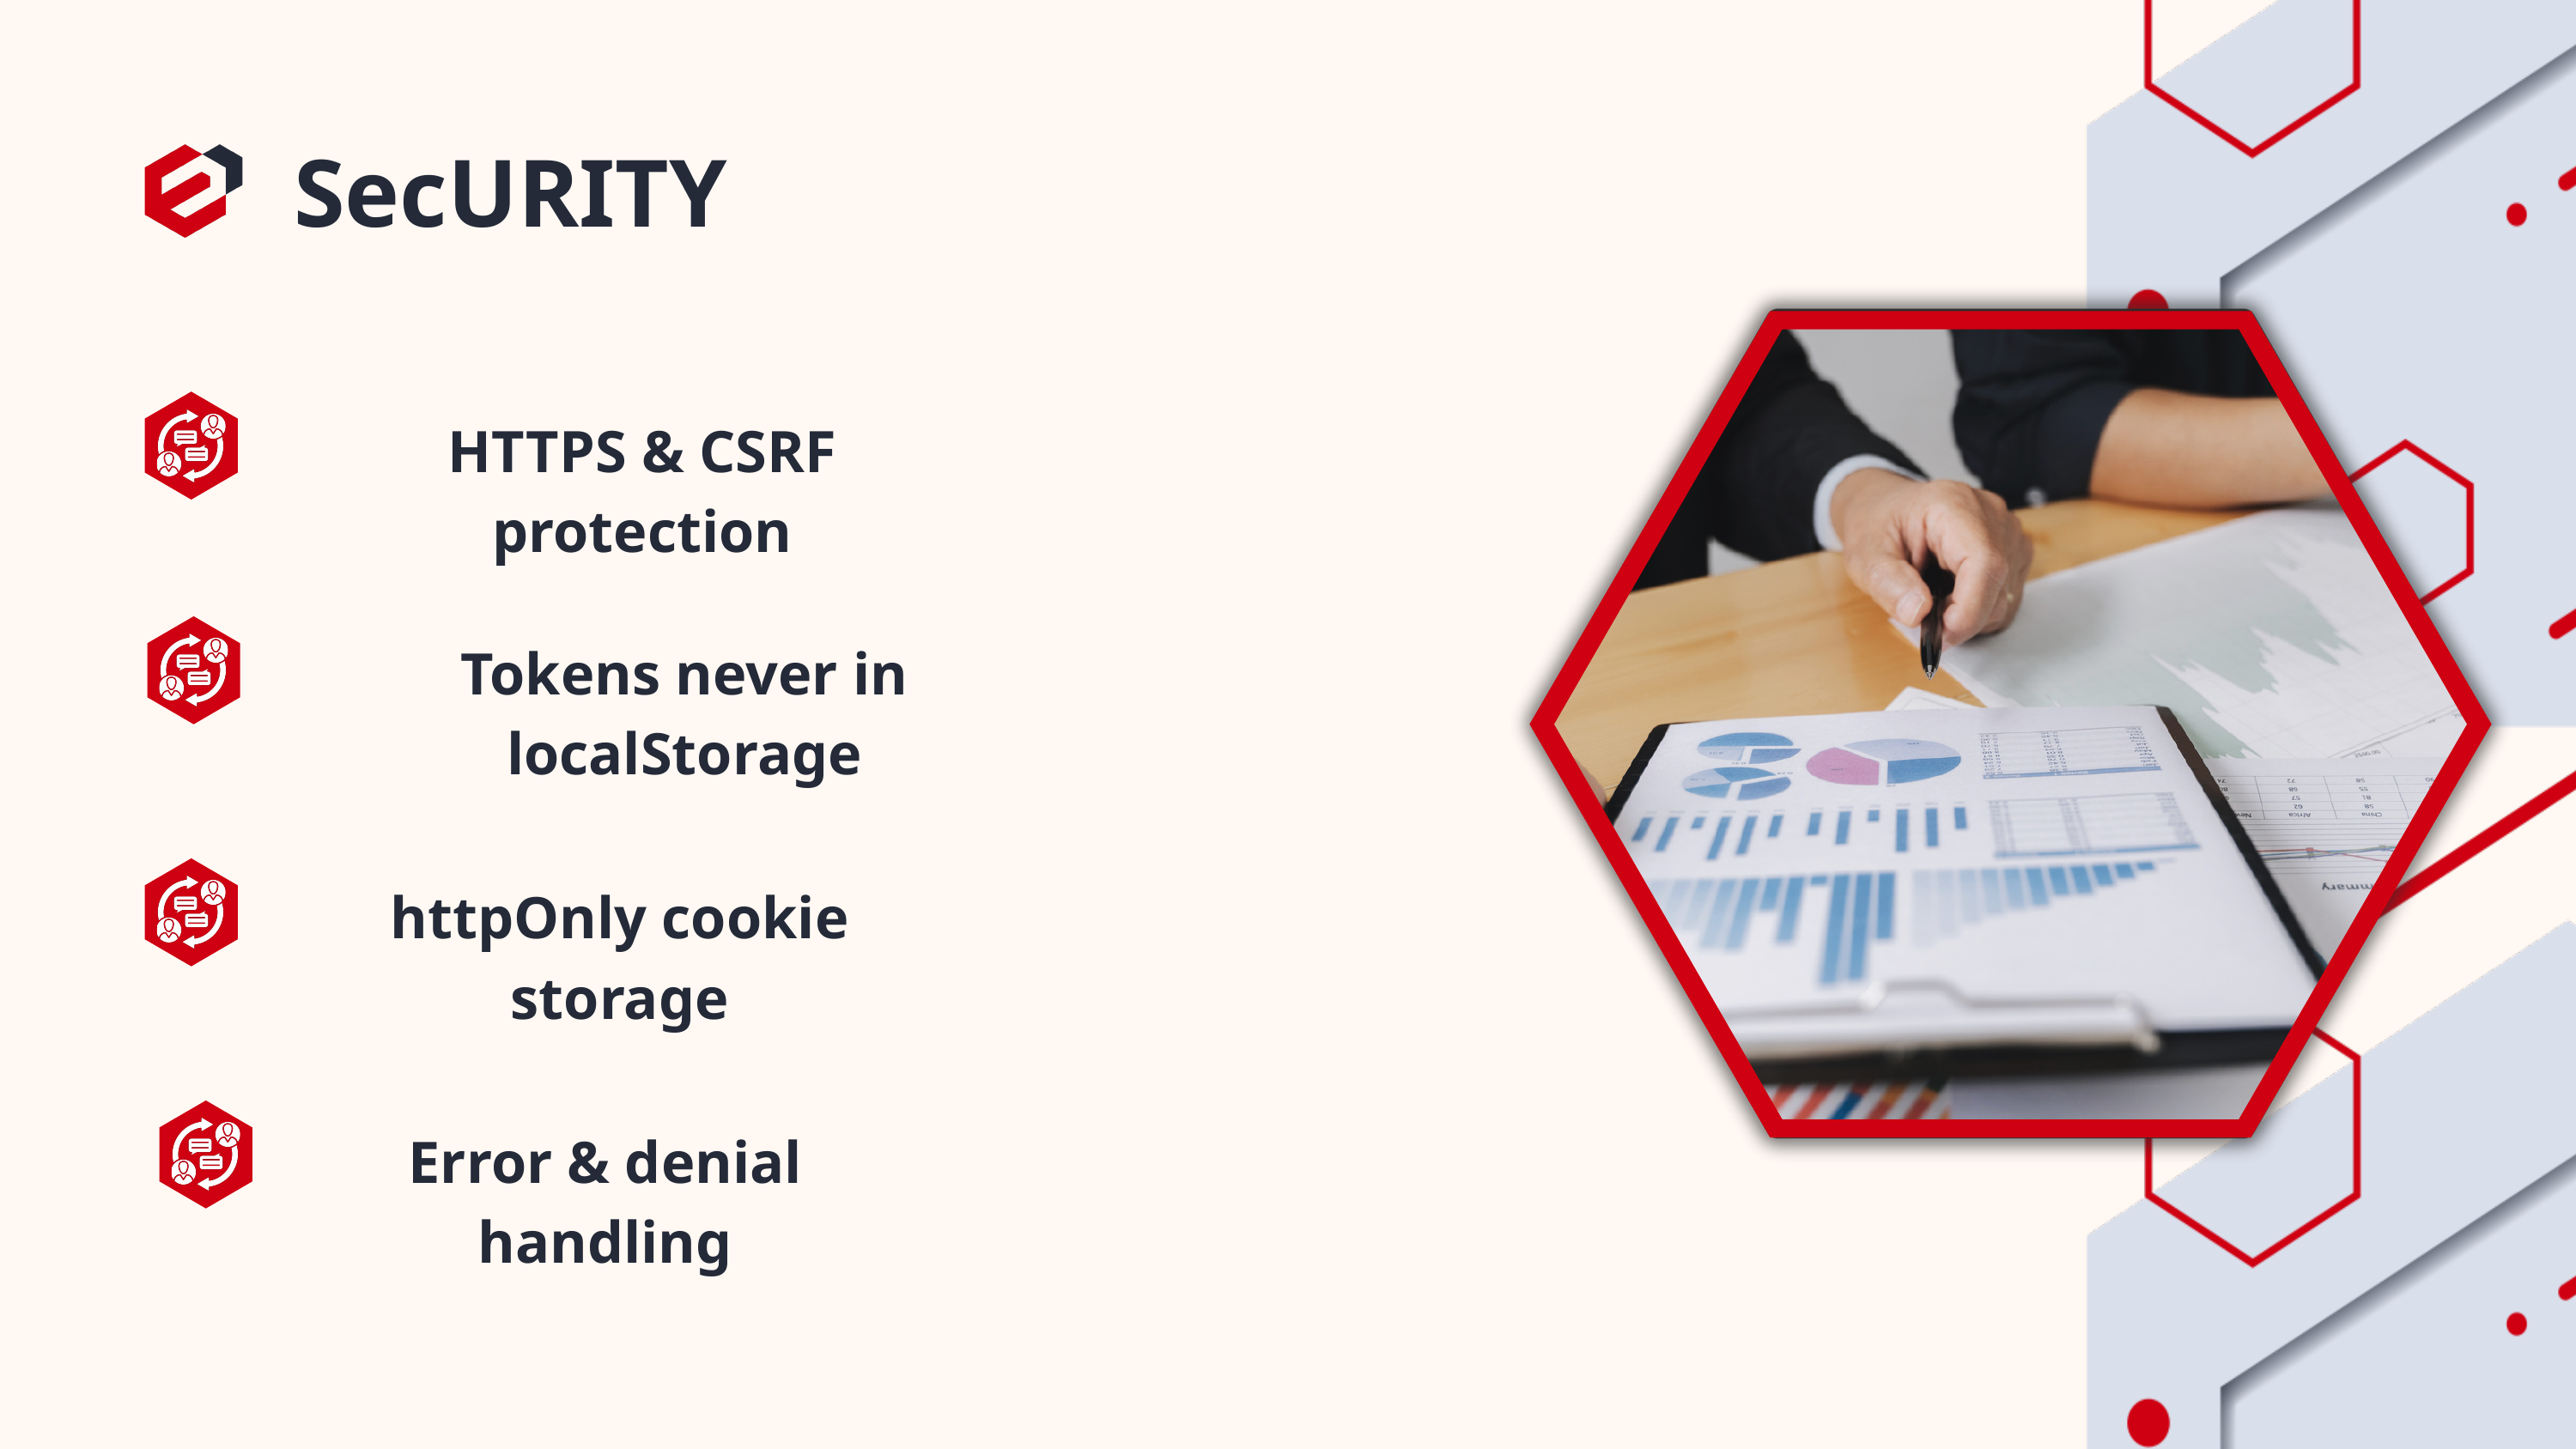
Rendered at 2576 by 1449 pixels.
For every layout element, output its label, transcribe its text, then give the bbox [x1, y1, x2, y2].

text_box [159, 1100, 253, 1209]
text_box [147, 615, 240, 724]
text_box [144, 391, 238, 500]
text_box HTTPS & CSRF protection [293, 403, 992, 564]
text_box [1505, 282, 2516, 1167]
text_box Error & denial handling [293, 1114, 917, 1276]
text_box [144, 144, 243, 239]
text_box httpOnly cookie storage [293, 870, 946, 1031]
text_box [1606, 0, 2576, 1449]
text_box Tokens never in localStorage [294, 626, 1076, 786]
text_box SecURITY [293, 79, 1326, 411]
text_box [144, 858, 238, 967]
